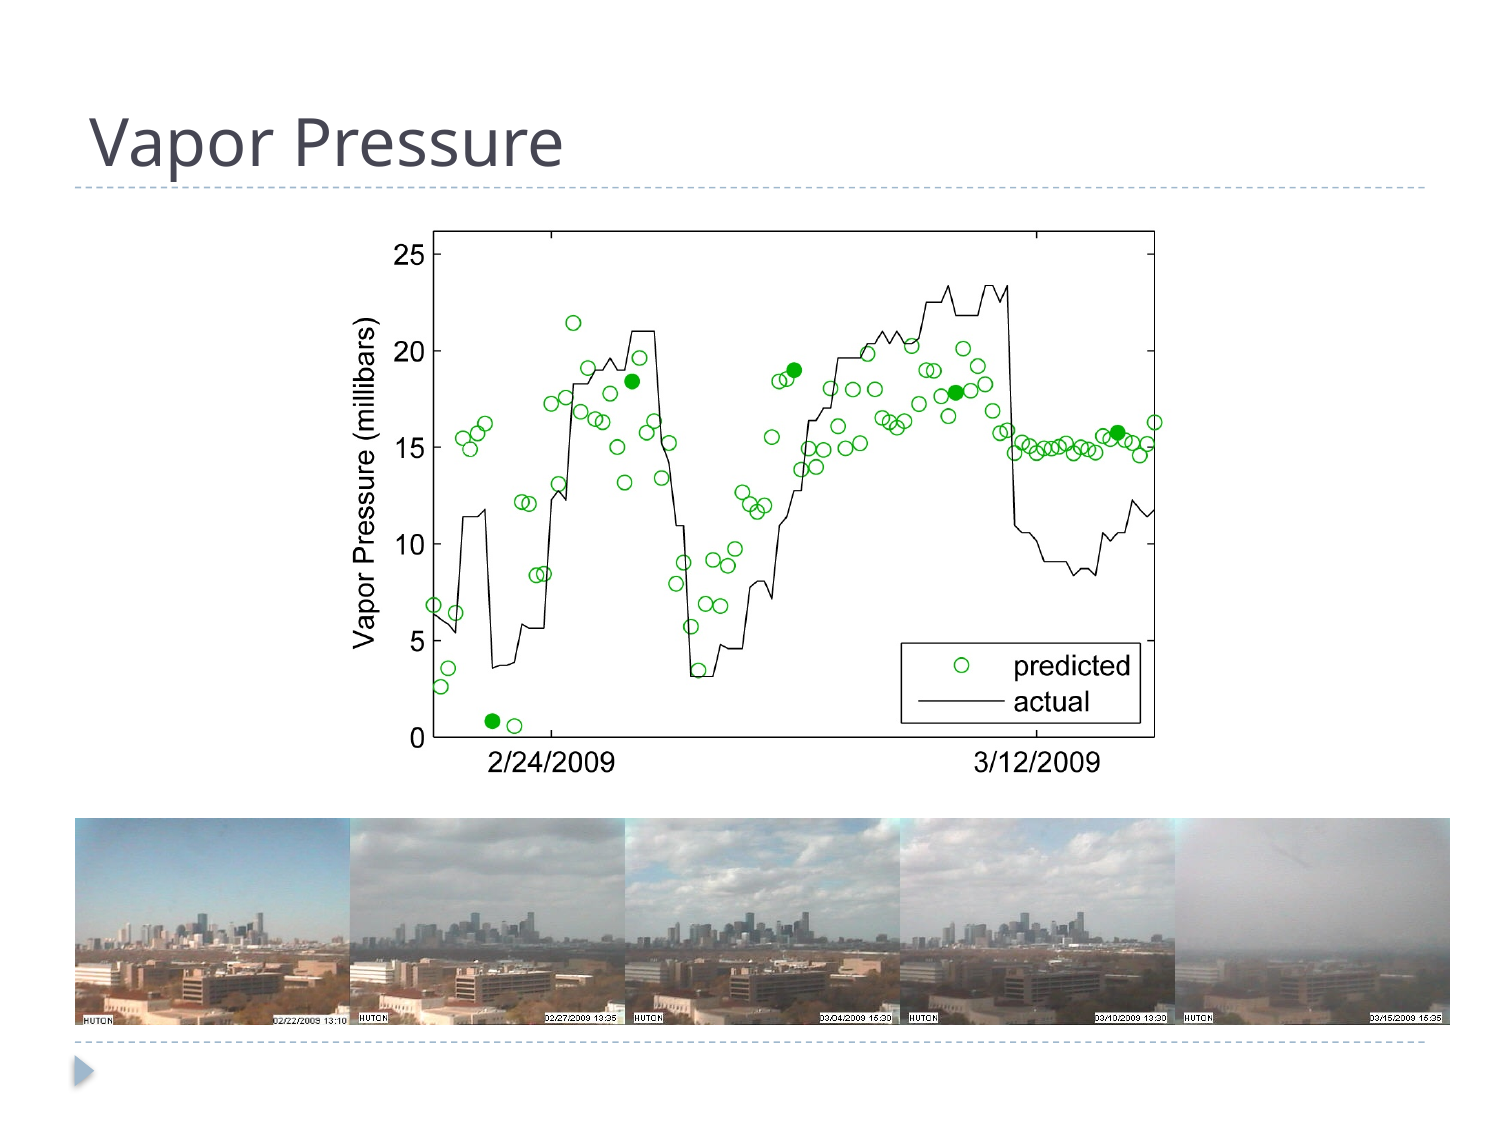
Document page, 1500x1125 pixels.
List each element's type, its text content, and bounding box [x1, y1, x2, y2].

title Vapor Pressure [75, 24, 1425, 188]
picture [74, 818, 1451, 1026]
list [343, 210, 1188, 788]
